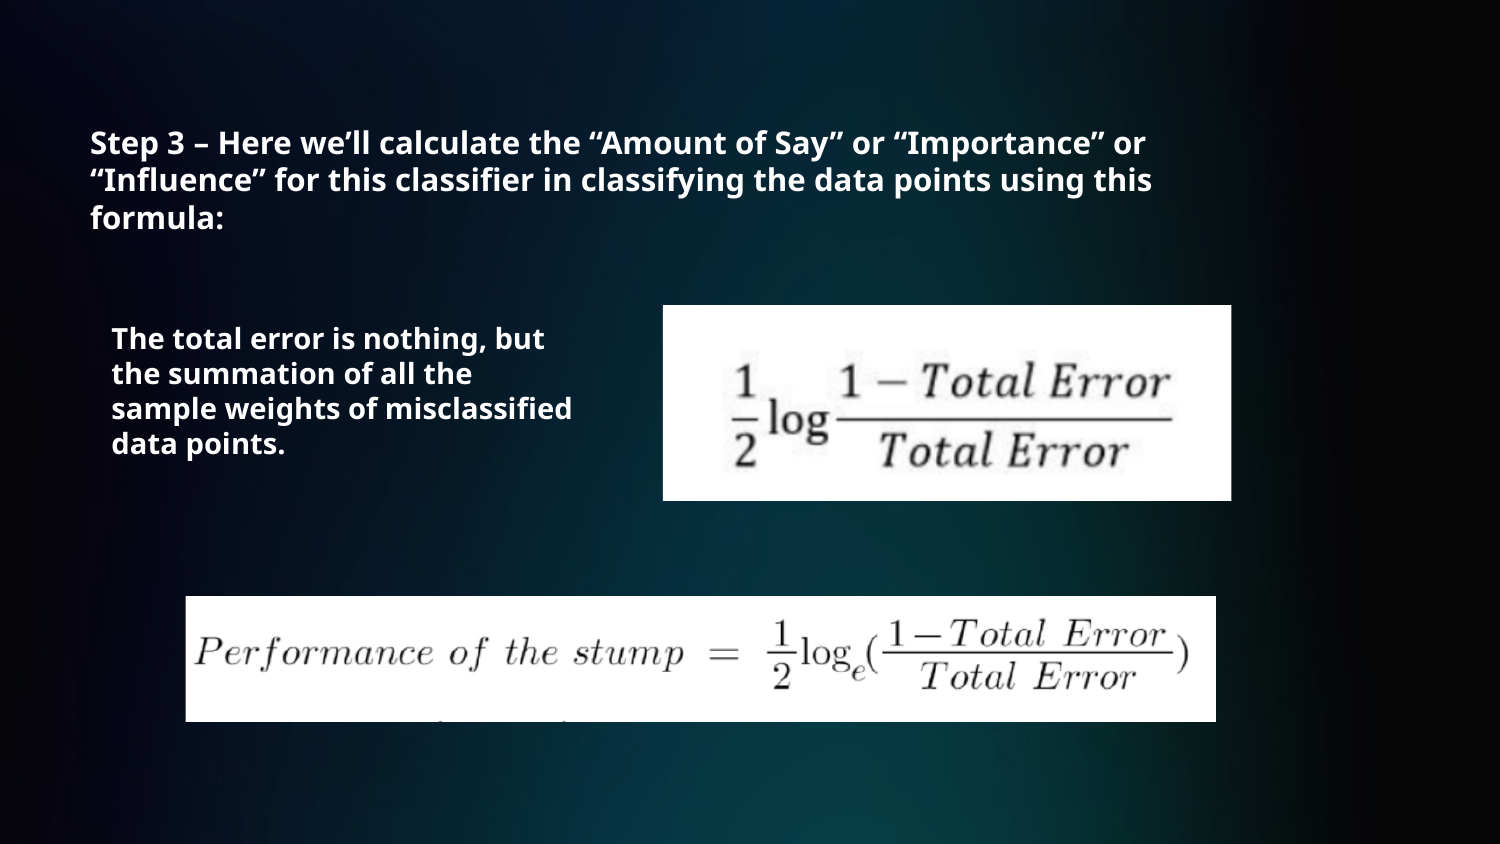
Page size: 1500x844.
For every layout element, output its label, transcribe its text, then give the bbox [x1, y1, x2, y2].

picture [0, 0, 1500, 844]
text_box Step 3 – Here we’ll calculate the “Amount of Say” or “Importance” or “Influence” for this classifier in classifying the data points using this formula: [75, 108, 1190, 251]
text_box The total error is nothing, but the summation of all the sample weights of misclassified data points. [96, 305, 589, 475]
text_box [141, 211, 1359, 280]
